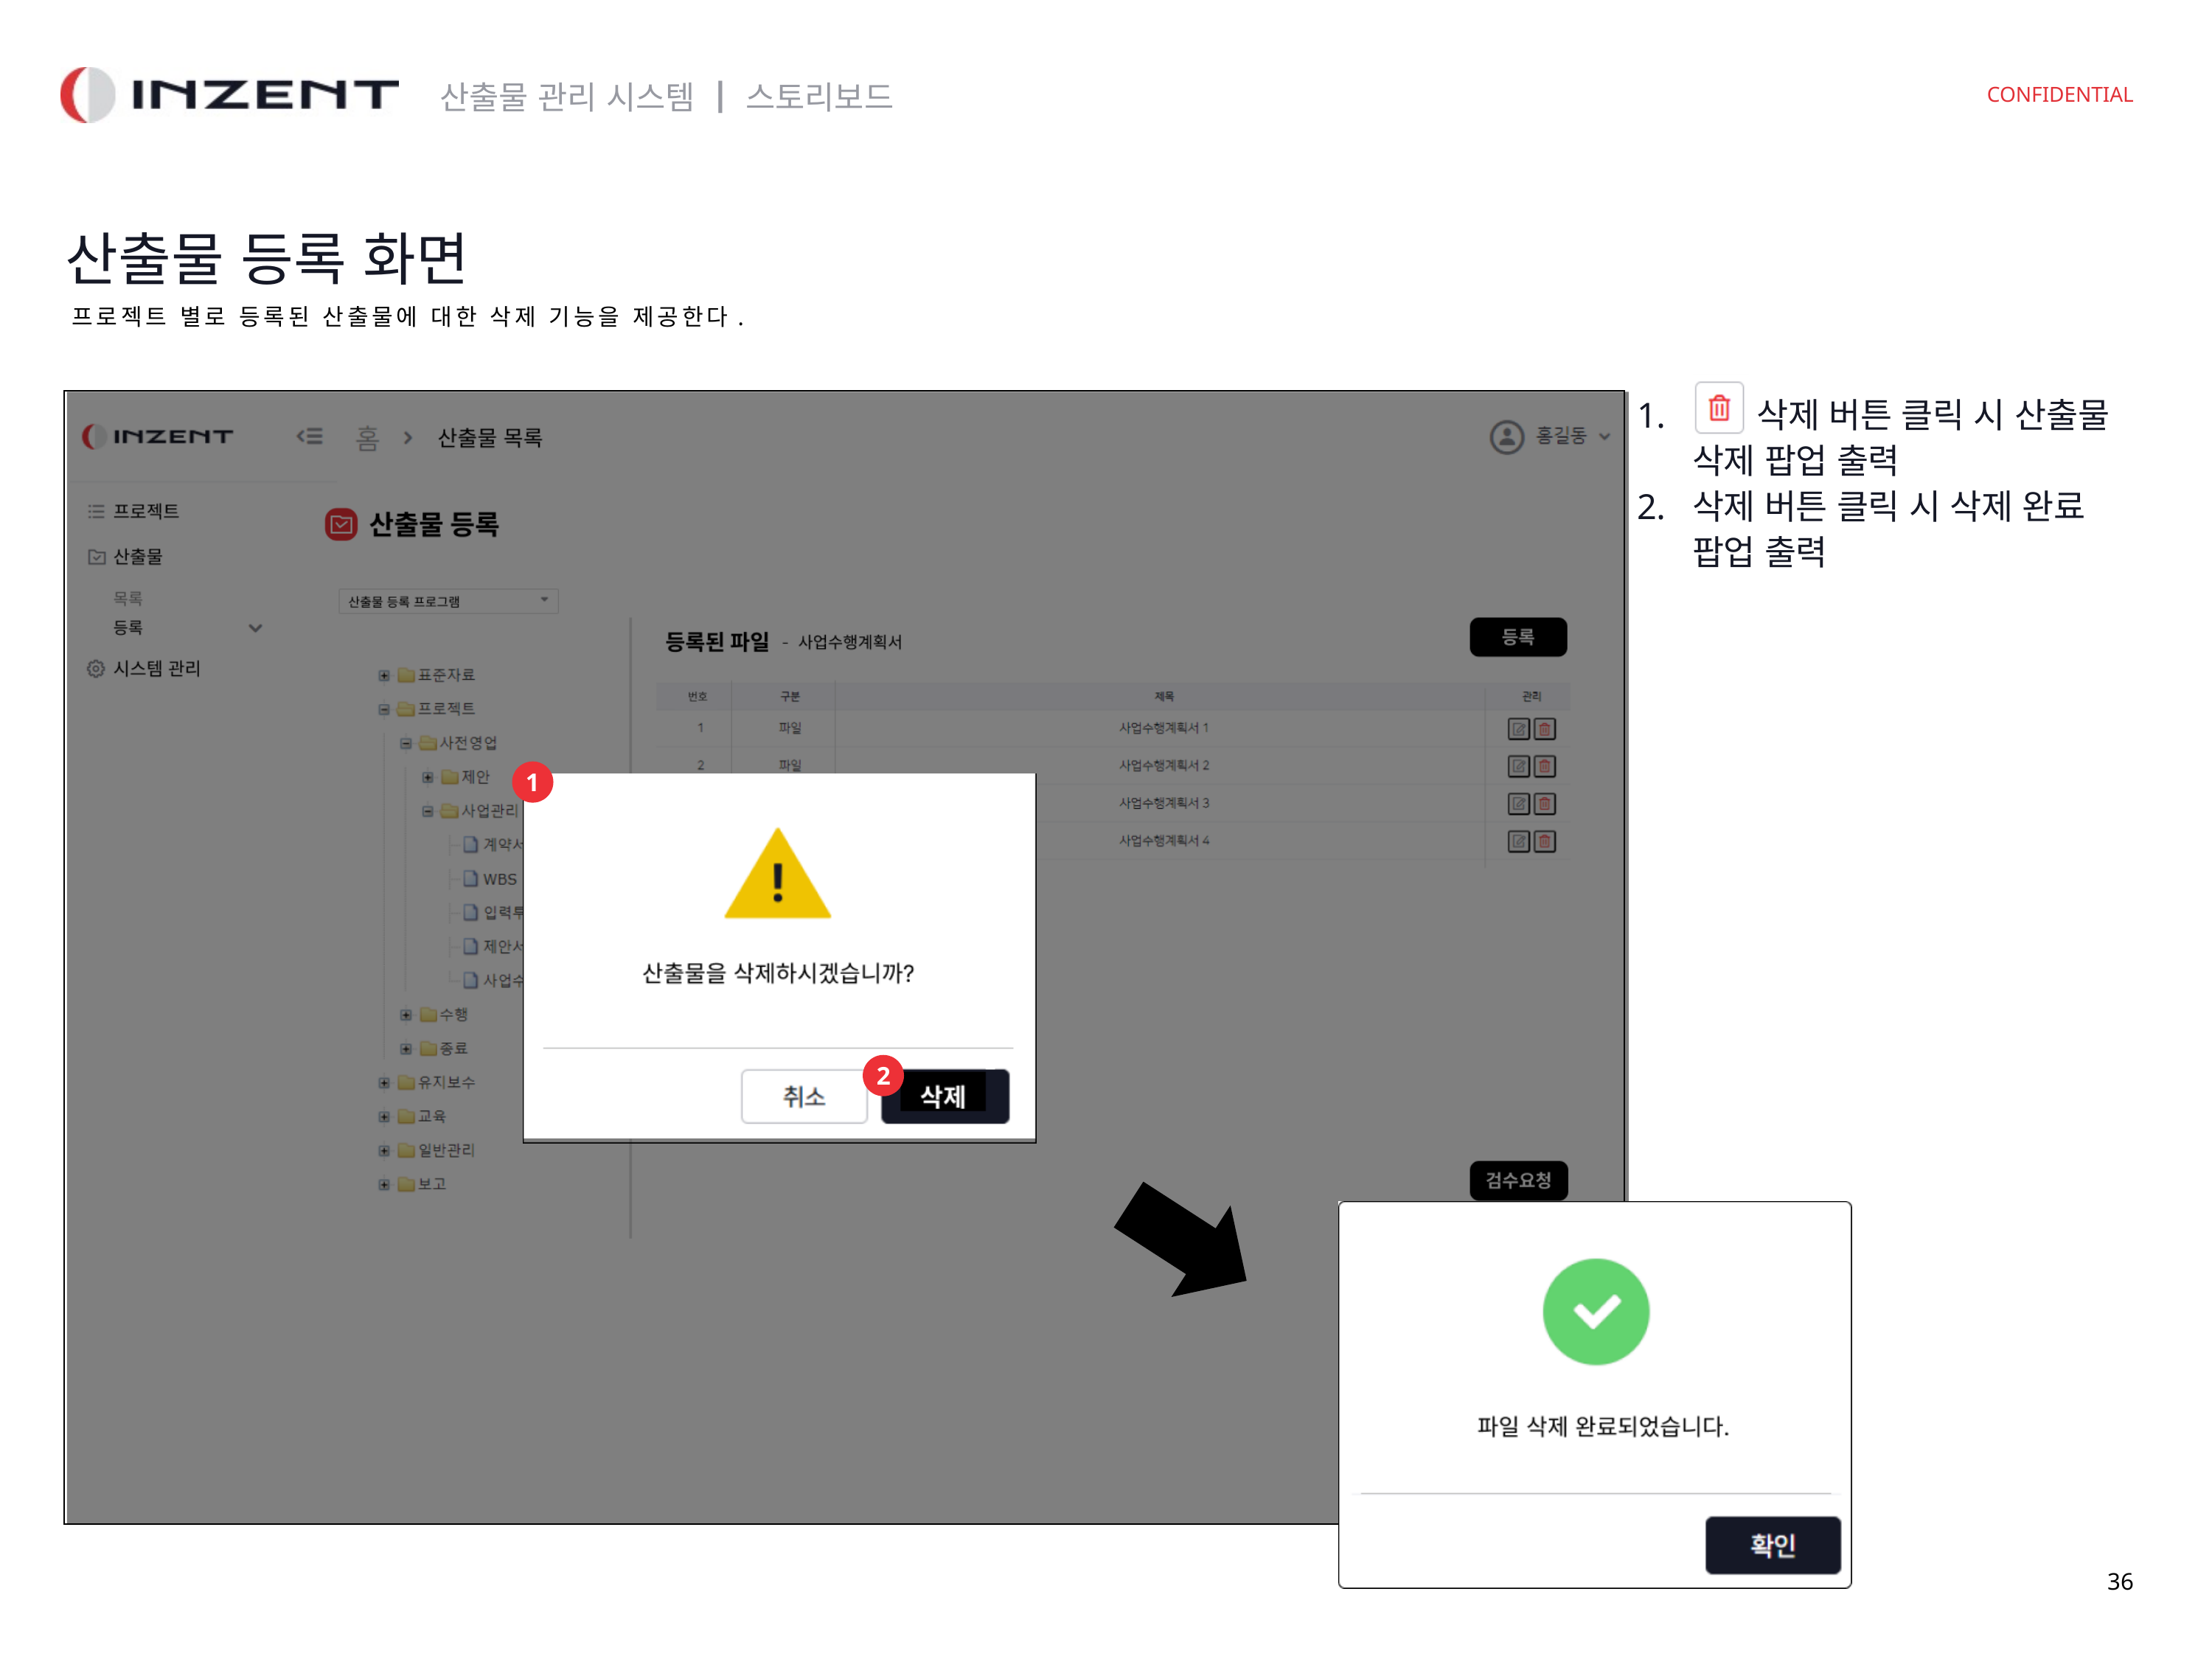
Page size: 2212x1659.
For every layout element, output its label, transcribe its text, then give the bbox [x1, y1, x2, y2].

picture [69, 394, 1853, 1590]
text_box [64, 391, 1624, 1524]
text_box [66, 392, 1626, 1526]
picture [60, 67, 399, 123]
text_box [862, 1054, 905, 1096]
slide_number 36 [1764, 1565, 2145, 1601]
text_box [512, 760, 554, 803]
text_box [60, 217, 2152, 336]
picture [1692, 373, 1750, 437]
text_box 삭제 버튼 클릭 시 산출물 삭제 팝업 출력 삭제 버튼 클릭 시 삭제 완료 팝업 출력 [1626, 383, 2149, 1517]
